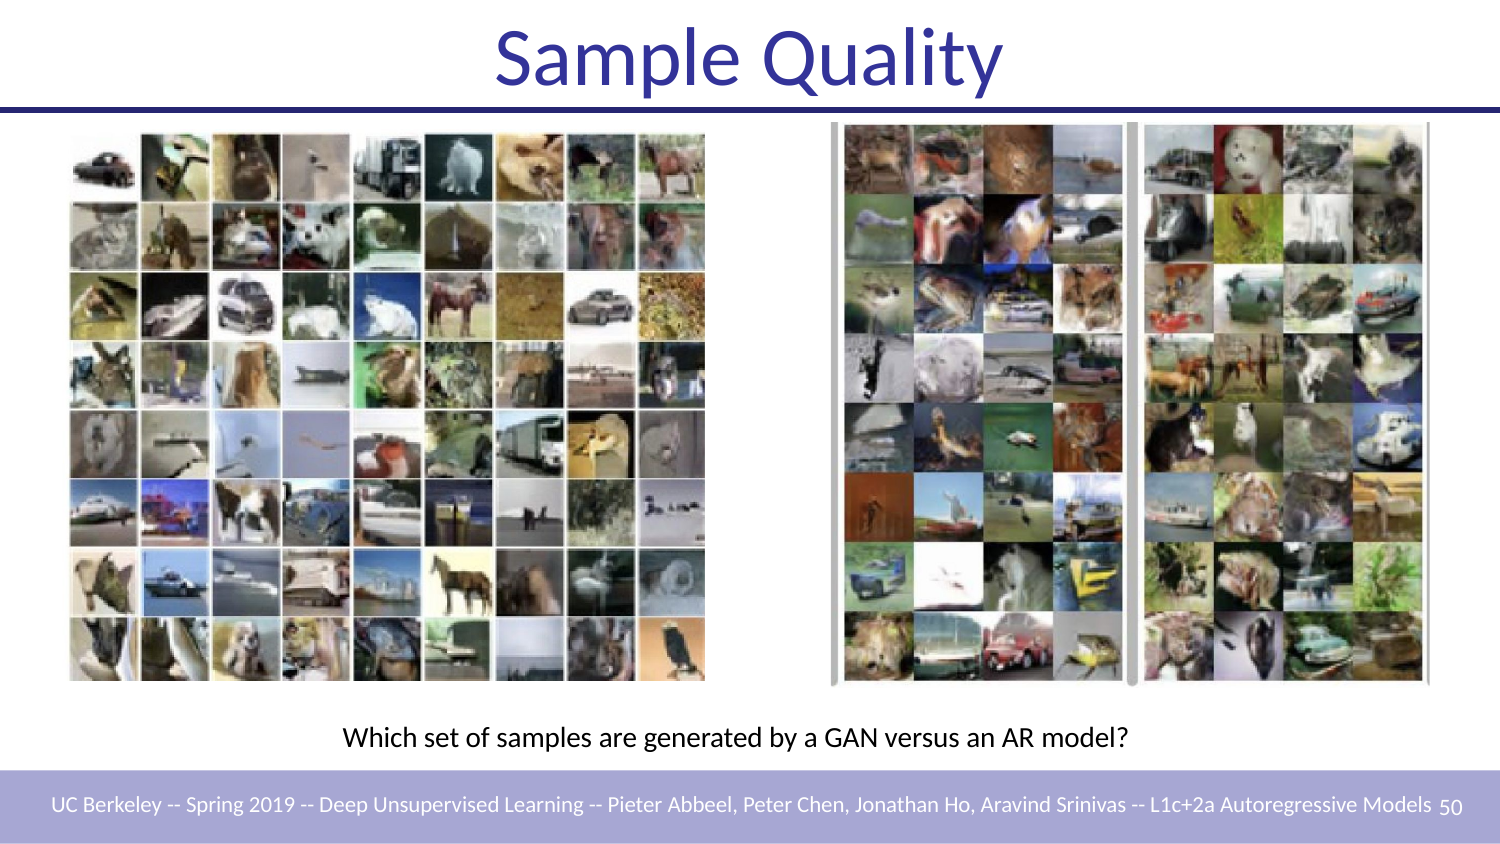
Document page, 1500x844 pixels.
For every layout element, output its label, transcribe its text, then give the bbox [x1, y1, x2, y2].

text_box [62, 129, 706, 681]
text_box [830, 122, 1430, 688]
title Sample Quality [492, 0, 1007, 143]
slide_number UC Berkeley -- Spring 2019 -- Deep Unsupervised Learning -- Pieter Abbeel, Peter Chen, Jonathan Ho, Aravind Srinivas -- L1c+2a Autoregressive Models 50 [49, 795, 1486, 844]
text_box Which set of samples are generated by a GAN versus an AR model? [340, 716, 1139, 754]
